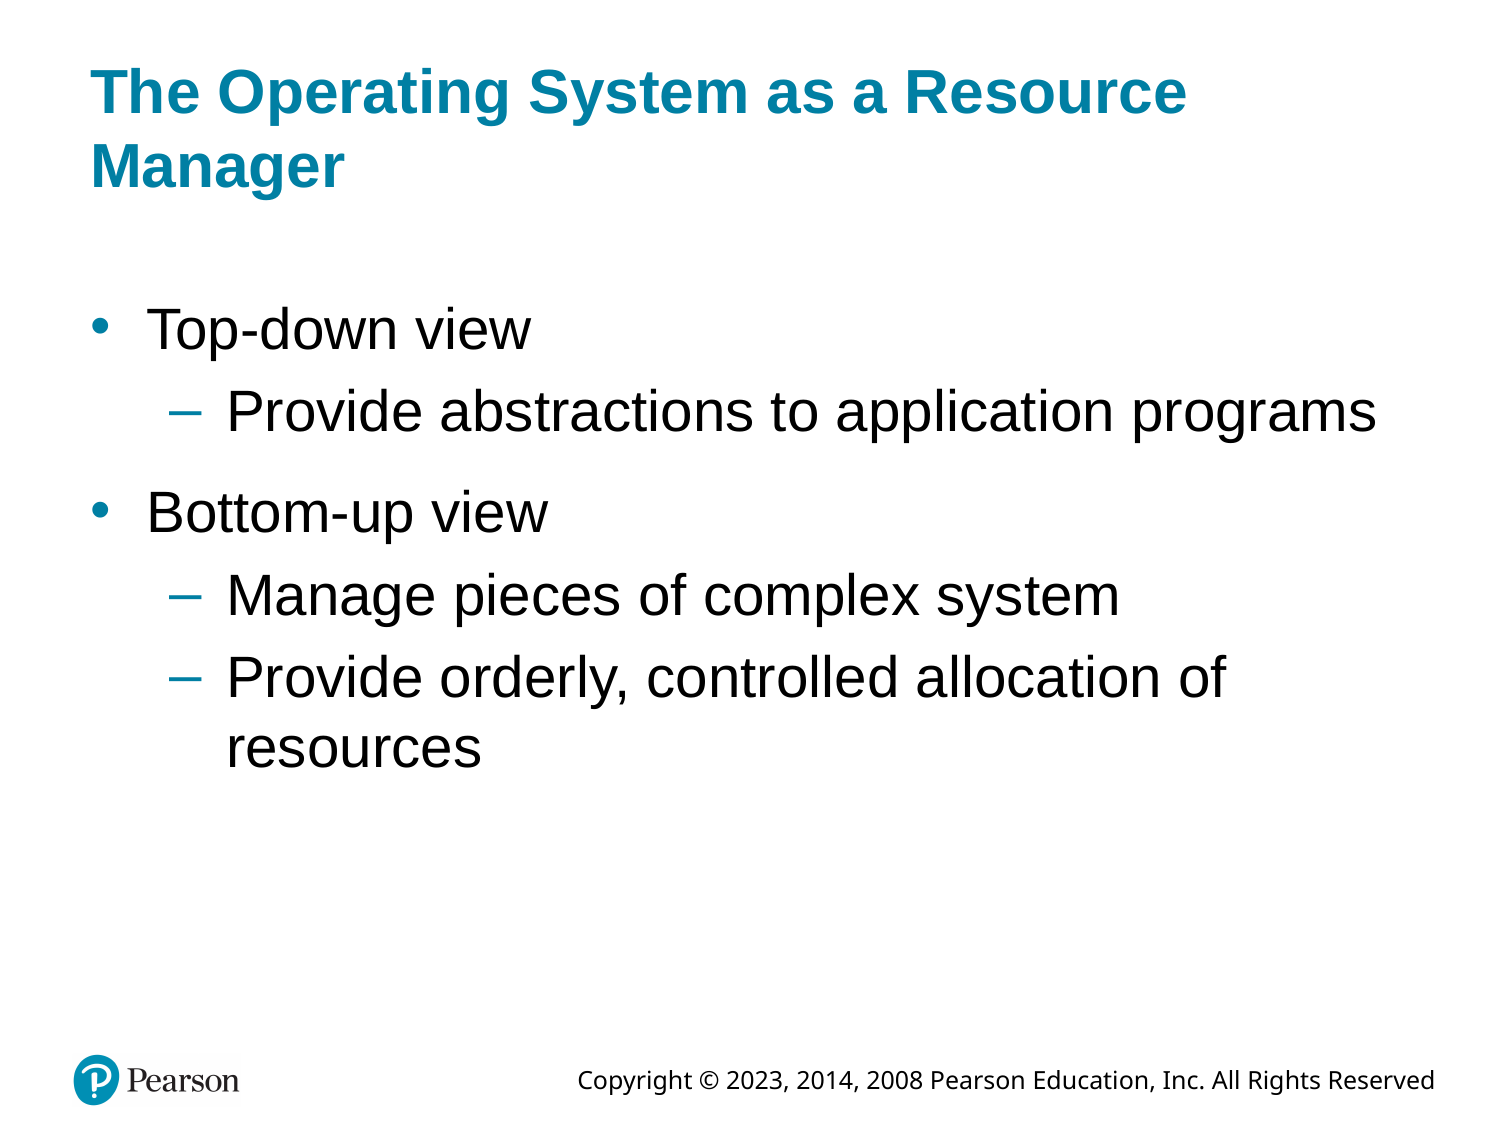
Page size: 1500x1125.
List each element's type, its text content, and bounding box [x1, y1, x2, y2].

list Top-down view Provide abstractions to application programs Bottom-up view Manage pieces of complex system Provide orderly, controlled allocation of resources [75, 275, 1425, 905]
picture [72, 1053, 241, 1107]
title The Operating System as a Resource Manager [75, 35, 1425, 216]
